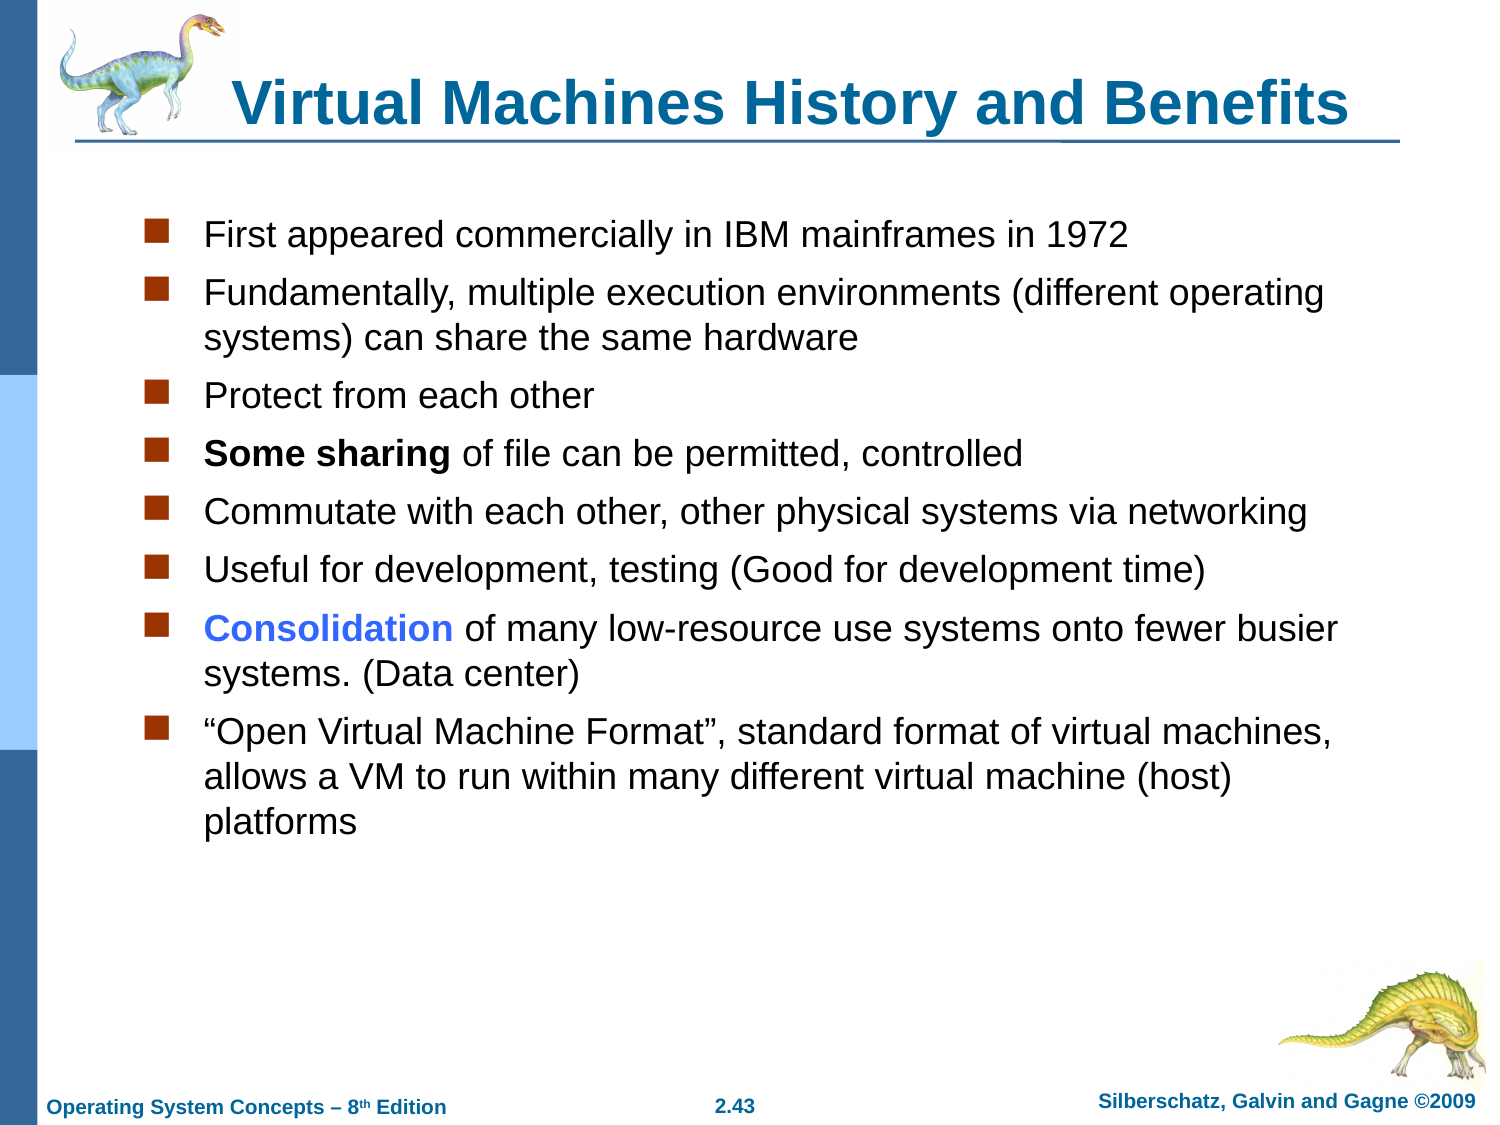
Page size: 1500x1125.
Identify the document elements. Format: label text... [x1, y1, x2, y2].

picture [46, 0, 243, 149]
title Virtual Machines History and Benefits [134, 49, 1449, 146]
picture [1275, 959, 1486, 1090]
list First appeared commercially in IBM mainframes in 1972 Fundamentally, multiple execution environments (different operating systems) can share the same hardware Protect from each other Some sharing of file can be permitted, controlled Commutate with each other, other physical systems via networking Useful for development, testing (Good for development time) Consolidation of many low-resource use systems onto fewer busier systems. (Data center) “Open Virtual Machine Format”, standard format of virtual machines, allows a VM to run within many different virtual machine (host) platforms [132, 202, 1392, 946]
